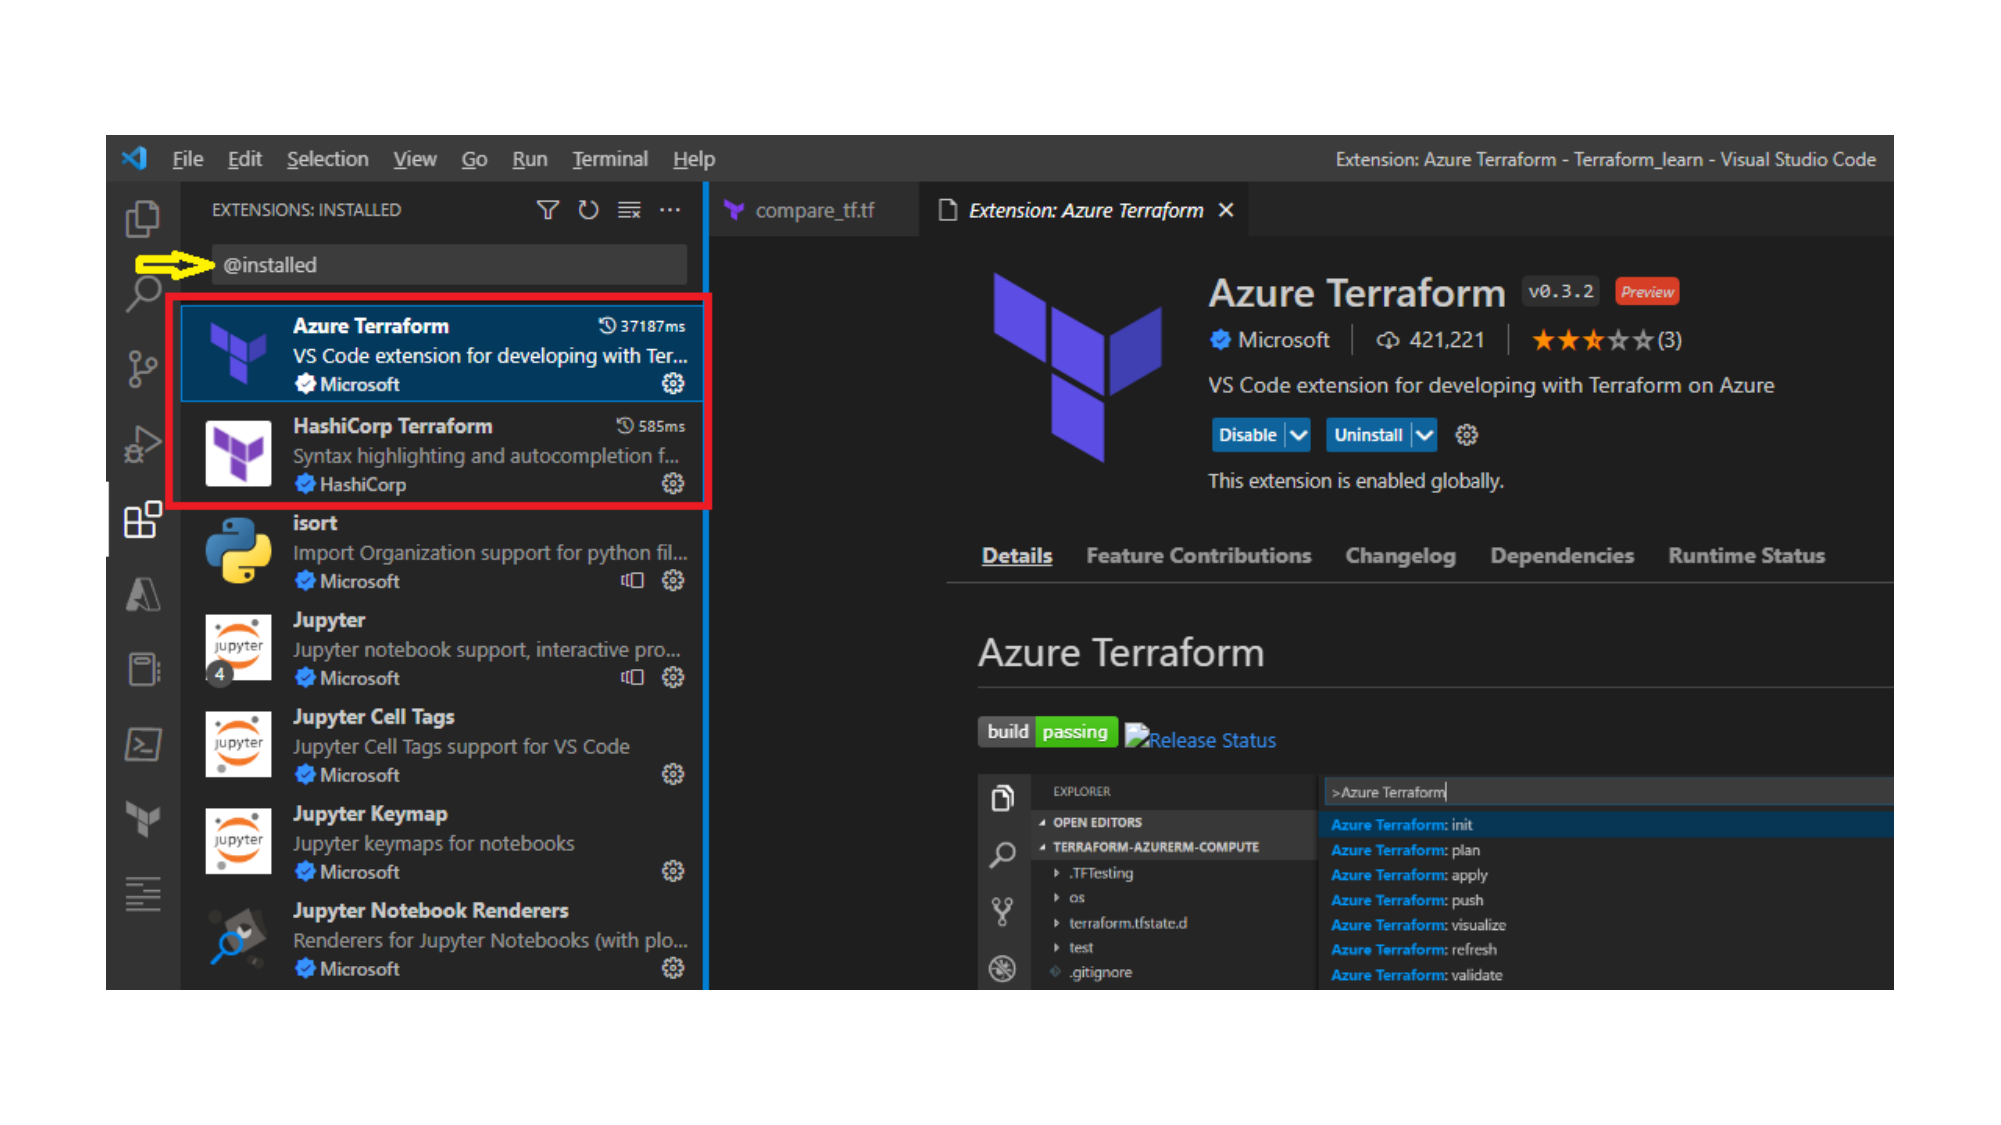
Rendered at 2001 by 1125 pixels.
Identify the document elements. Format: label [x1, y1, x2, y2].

picture [106, 135, 1894, 990]
